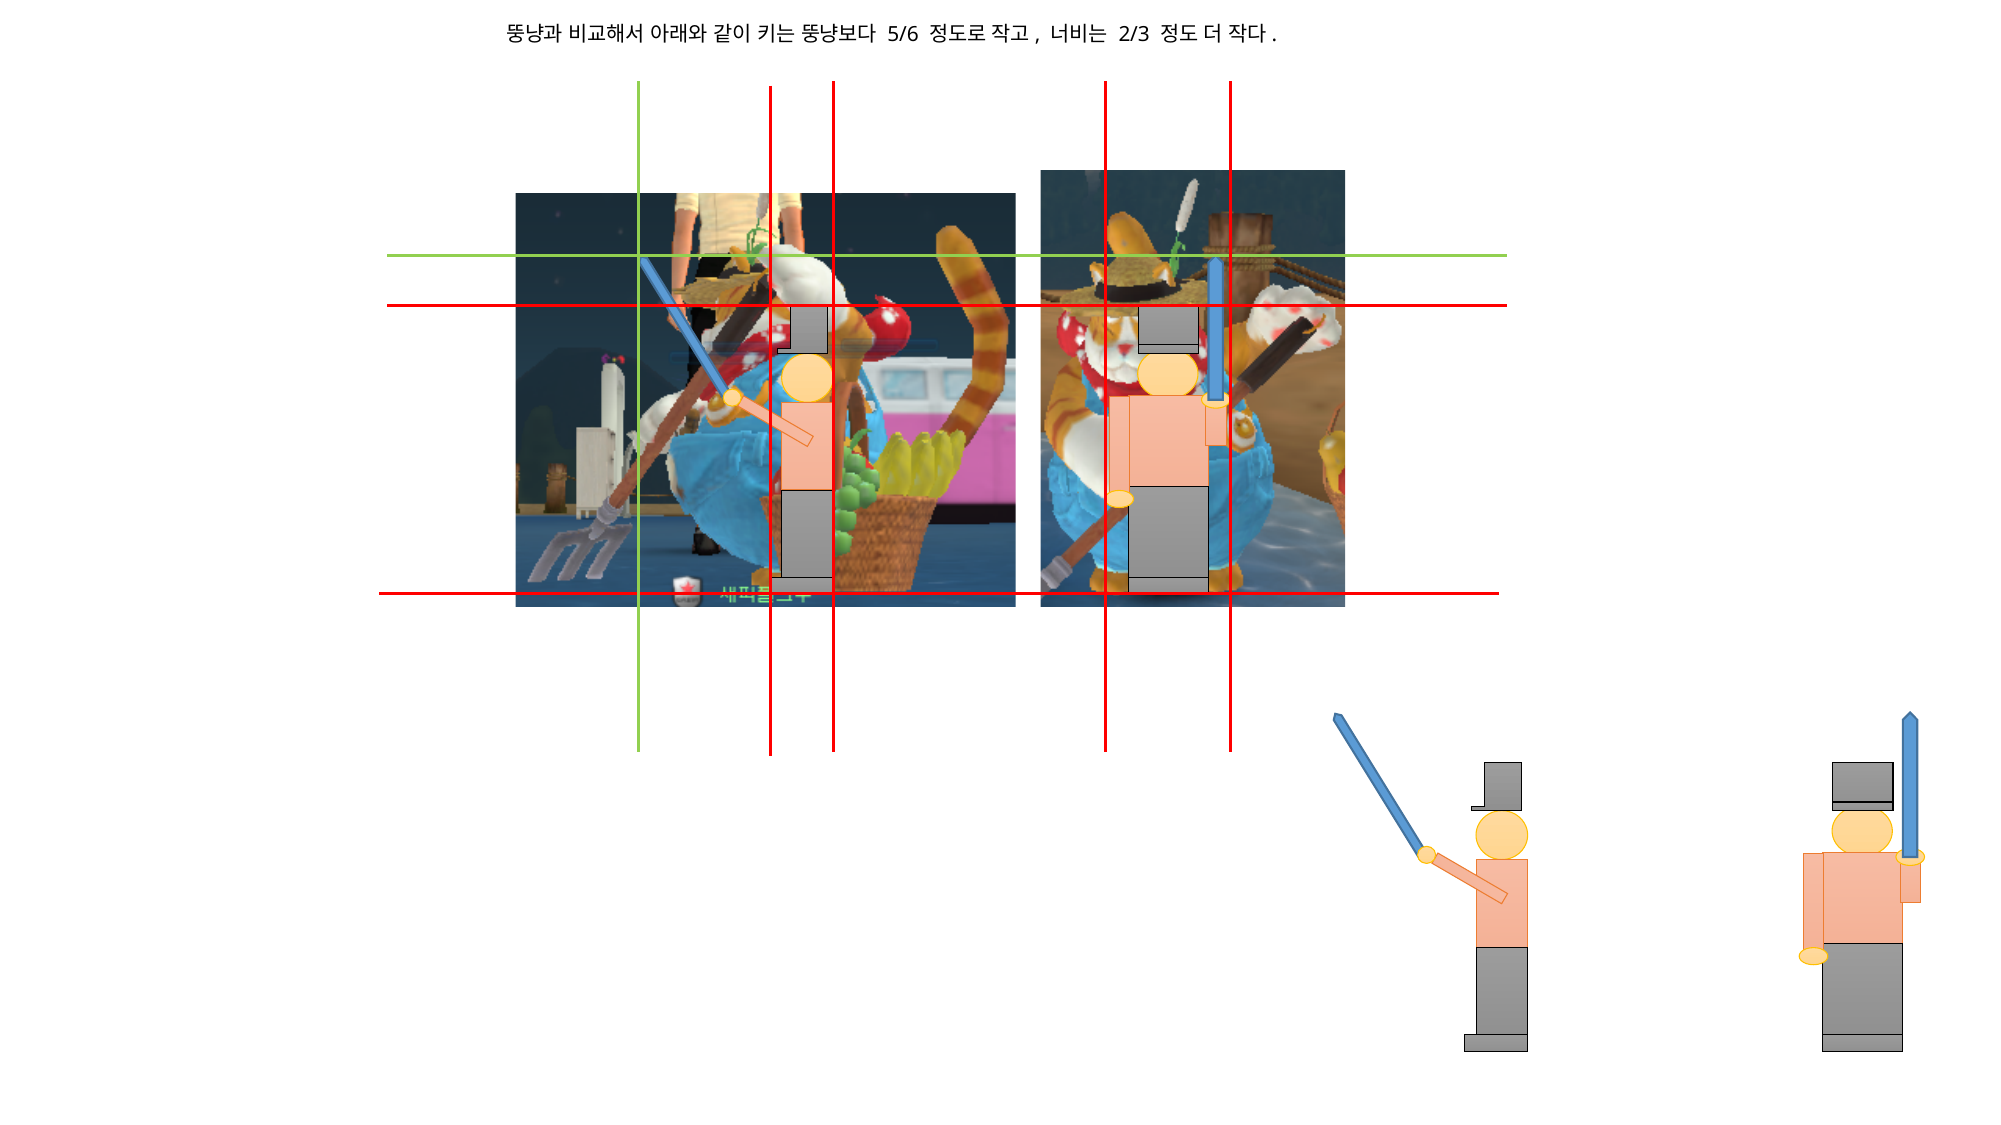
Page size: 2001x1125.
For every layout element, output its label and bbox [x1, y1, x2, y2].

text_box [379, 13, 1508, 757]
text_box [1375, 701, 1925, 1052]
